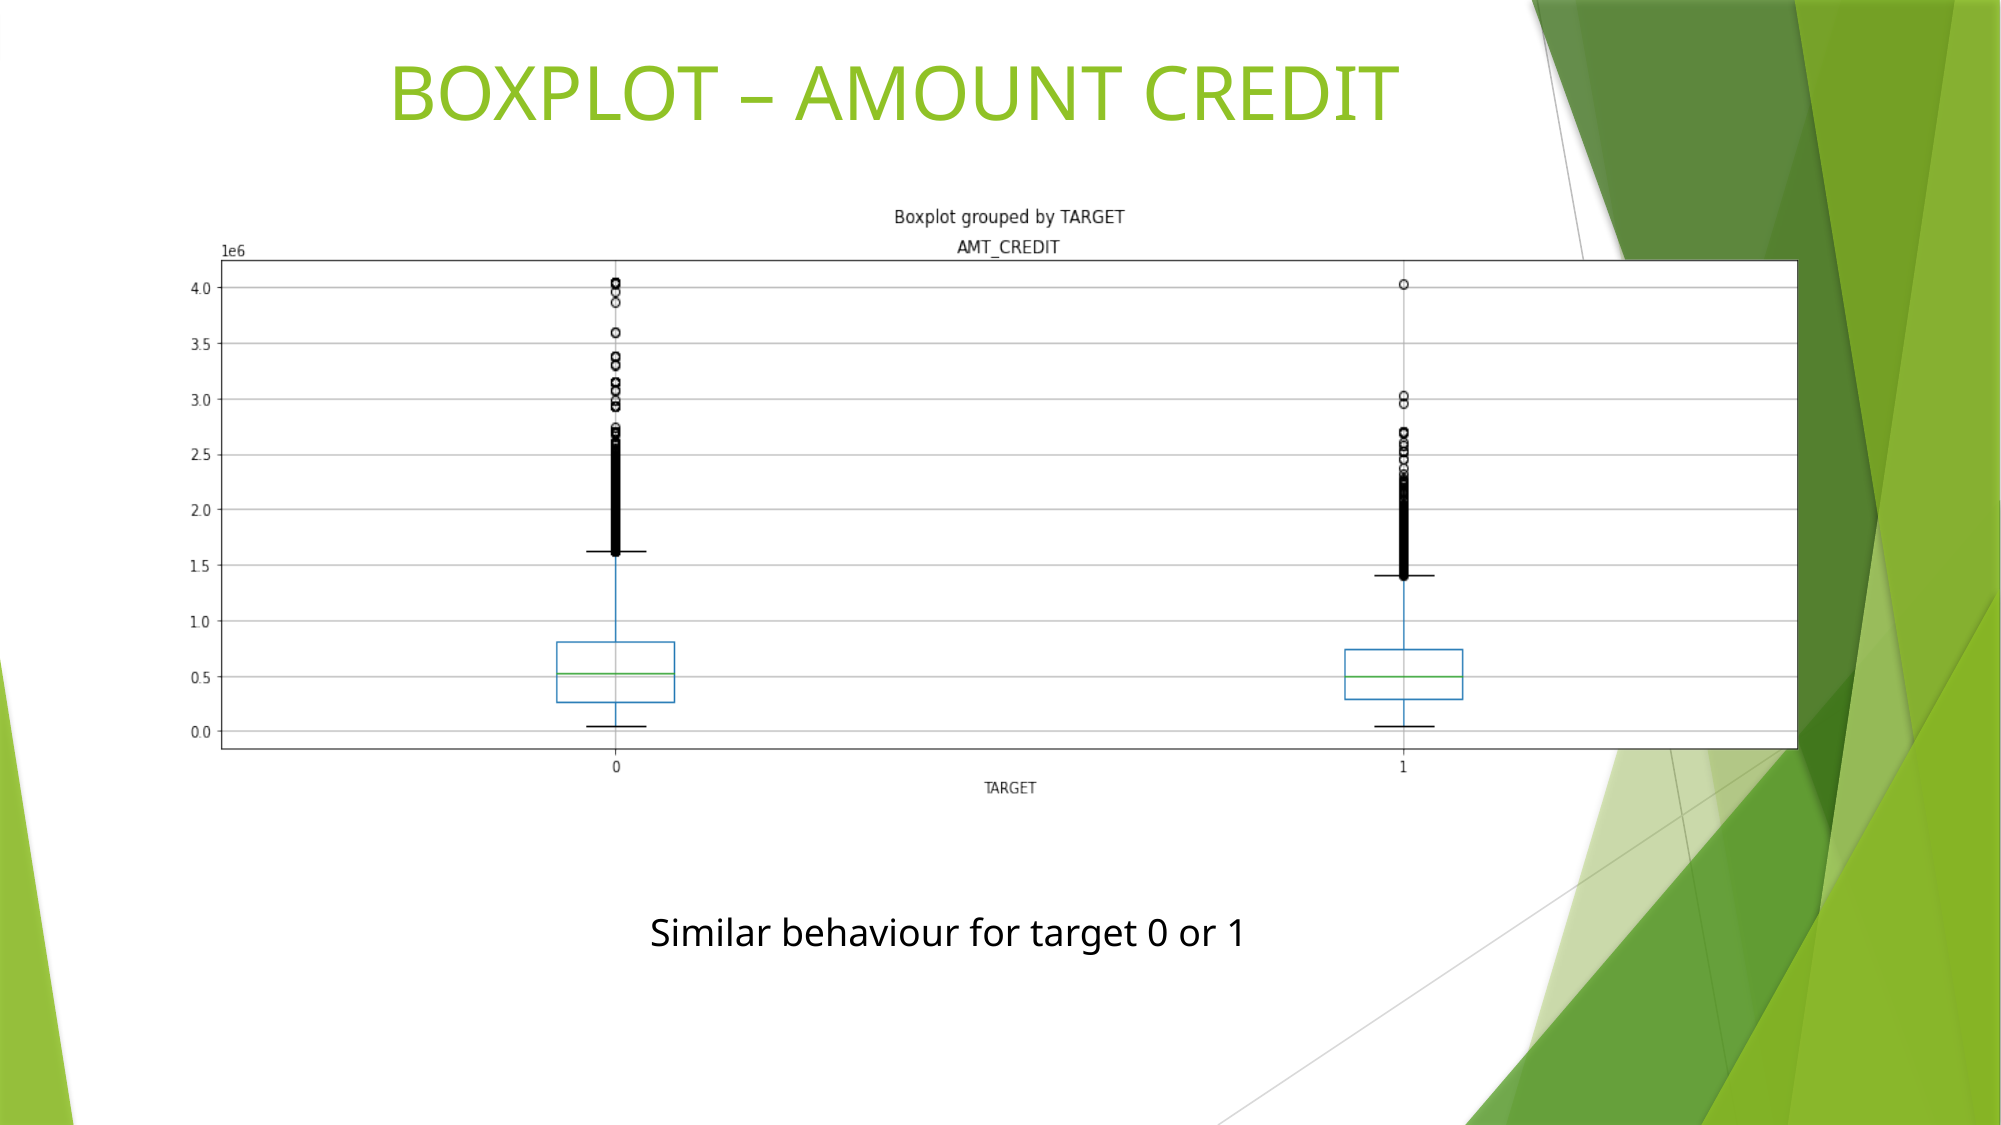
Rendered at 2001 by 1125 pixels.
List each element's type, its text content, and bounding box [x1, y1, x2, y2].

text_box Similar behaviour for target 0 or 1 [635, 901, 1264, 962]
text_box [137, 151, 1930, 1004]
title BOXPLOT – AMOUNT CREDIT [32, 37, 1758, 170]
text_box [162, 246, 1955, 1099]
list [179, 198, 1808, 807]
